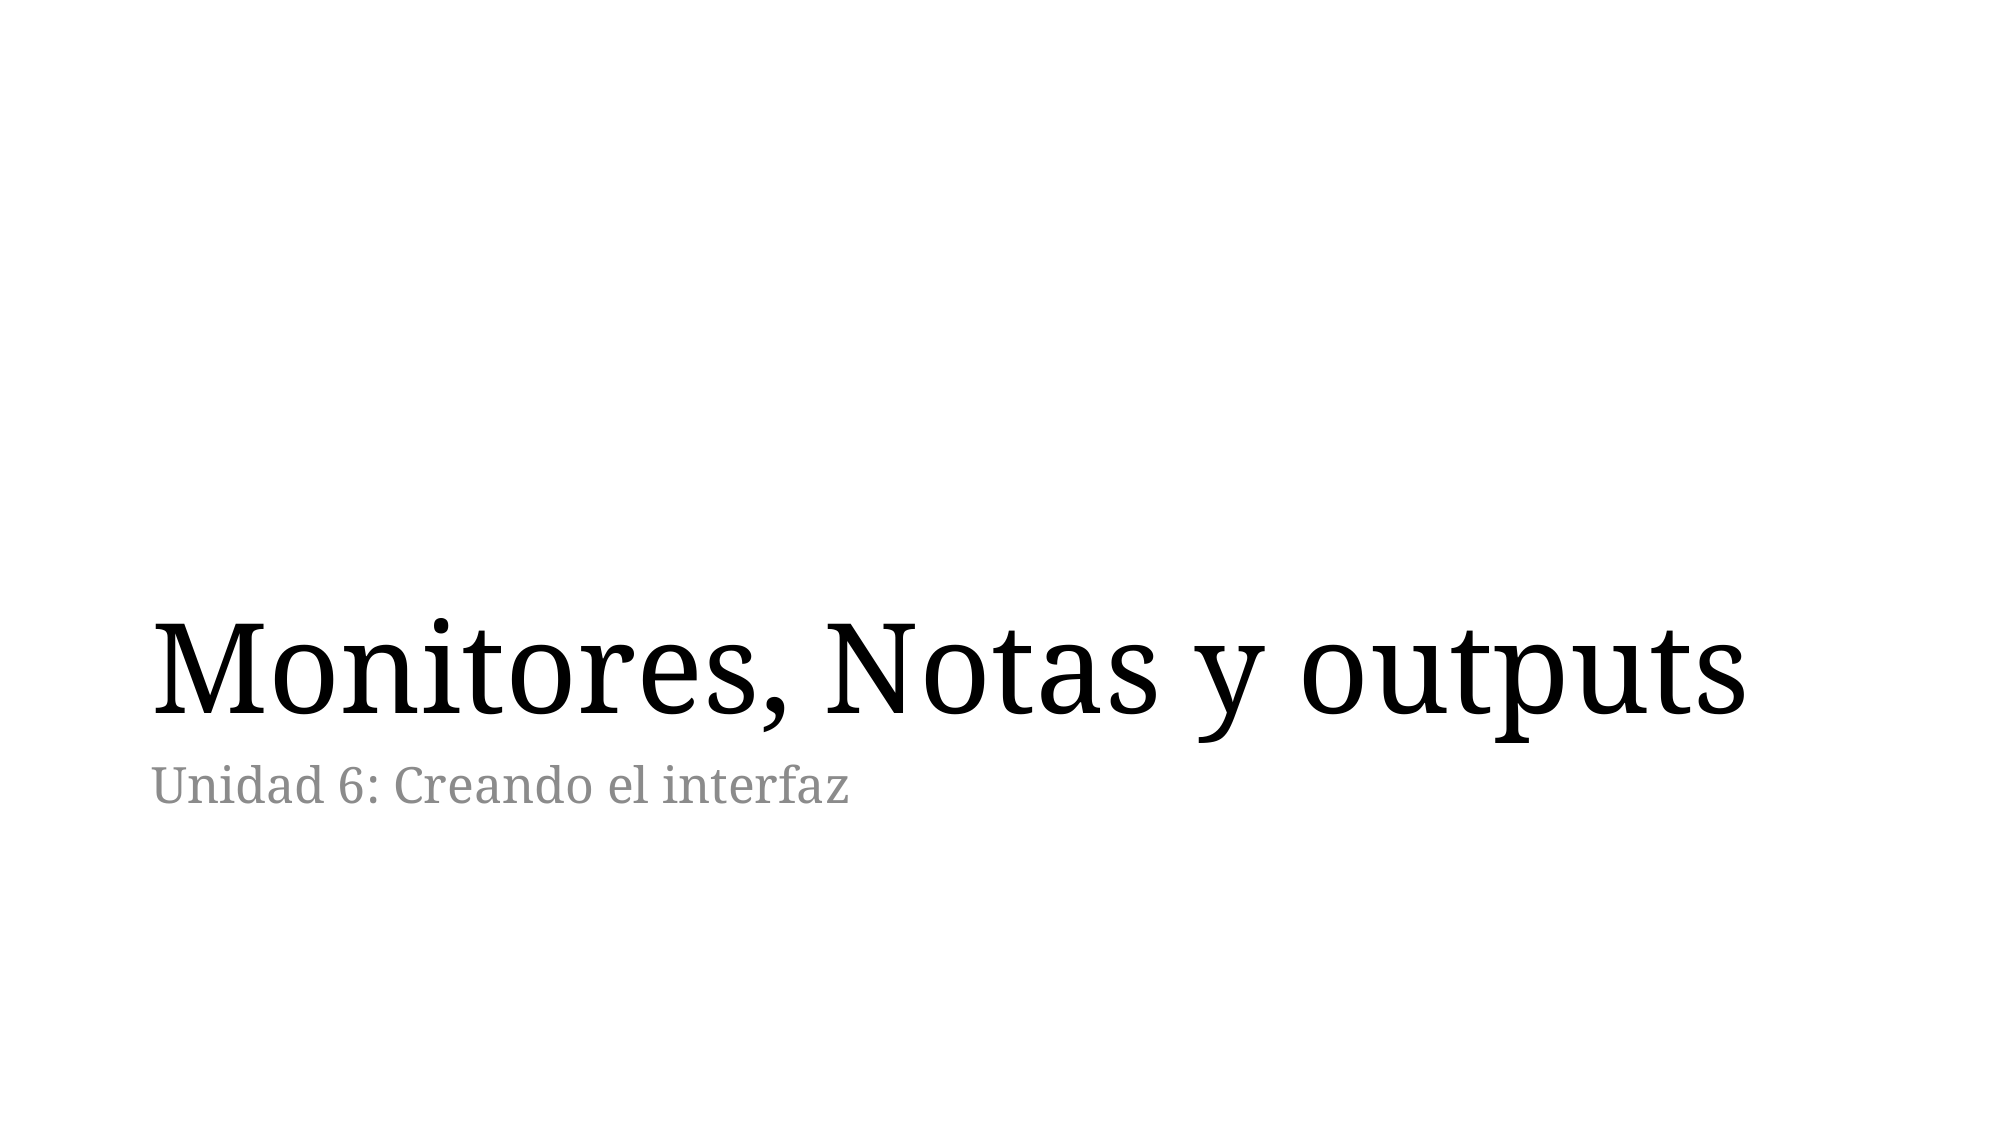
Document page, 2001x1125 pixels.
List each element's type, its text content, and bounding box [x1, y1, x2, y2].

title Monitores, Notas y outputs [136, 280, 1862, 749]
list Unidad 6: Creando el interfaz [136, 752, 1862, 999]
